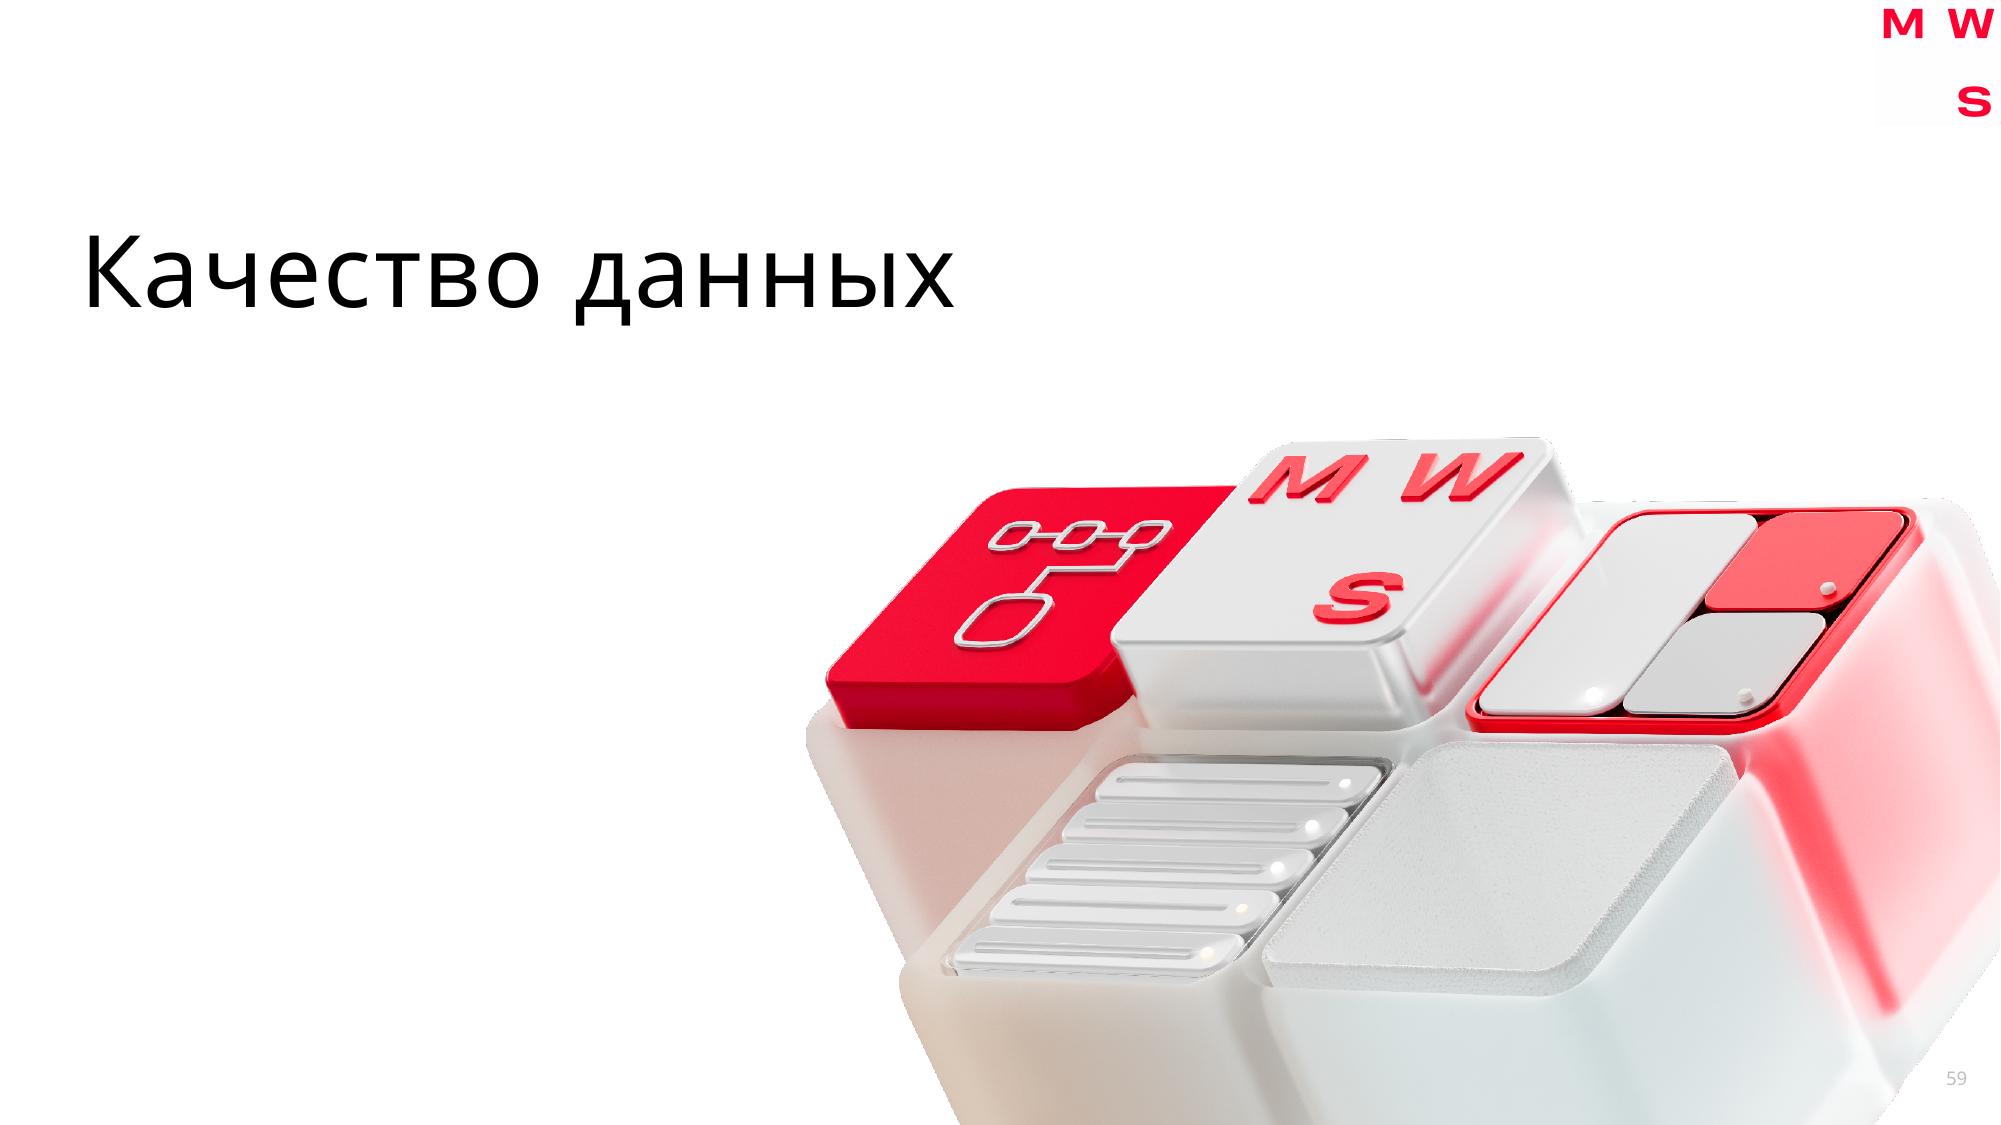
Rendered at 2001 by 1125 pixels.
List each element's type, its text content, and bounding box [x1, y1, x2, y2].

picture [1874, 0, 2001, 126]
slide_number 59 [1882, 1067, 1968, 1097]
title Качество данных [80, 97, 1400, 329]
picture [748, 236, 2000, 1125]
